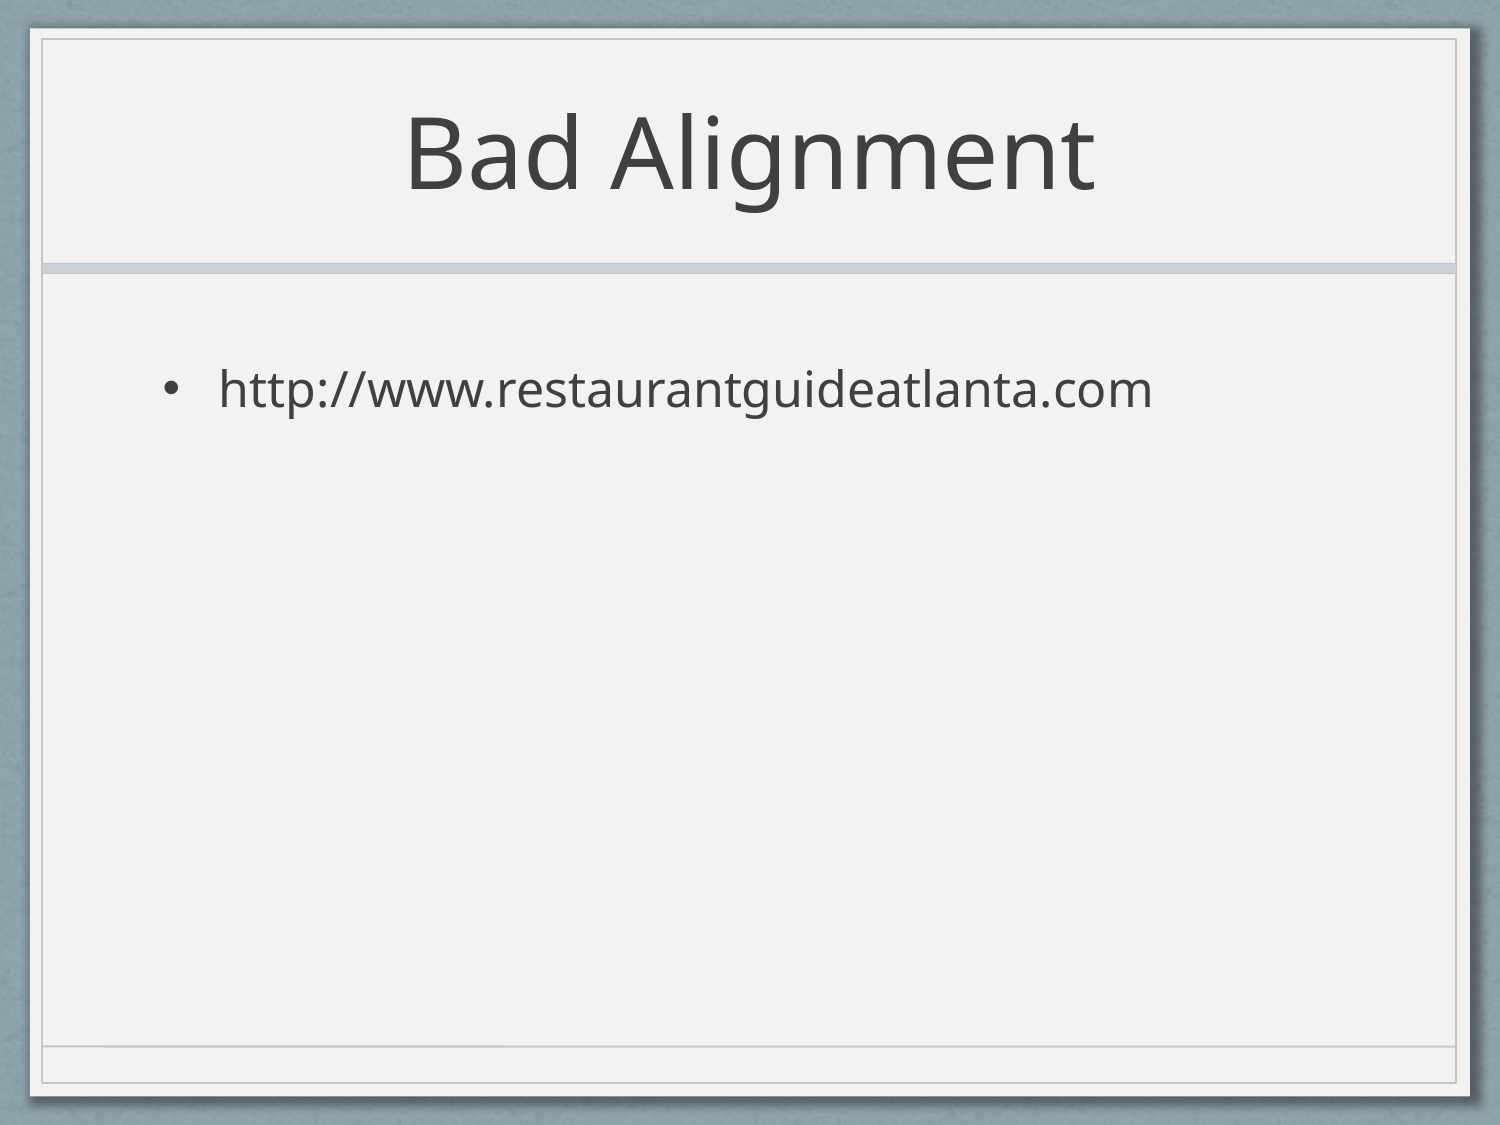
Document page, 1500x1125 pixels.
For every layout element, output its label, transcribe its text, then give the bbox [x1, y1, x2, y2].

list http://www.restaurantguideatlanta.com [147, 350, 1353, 995]
title Bad Alignment [147, 40, 1353, 260]
